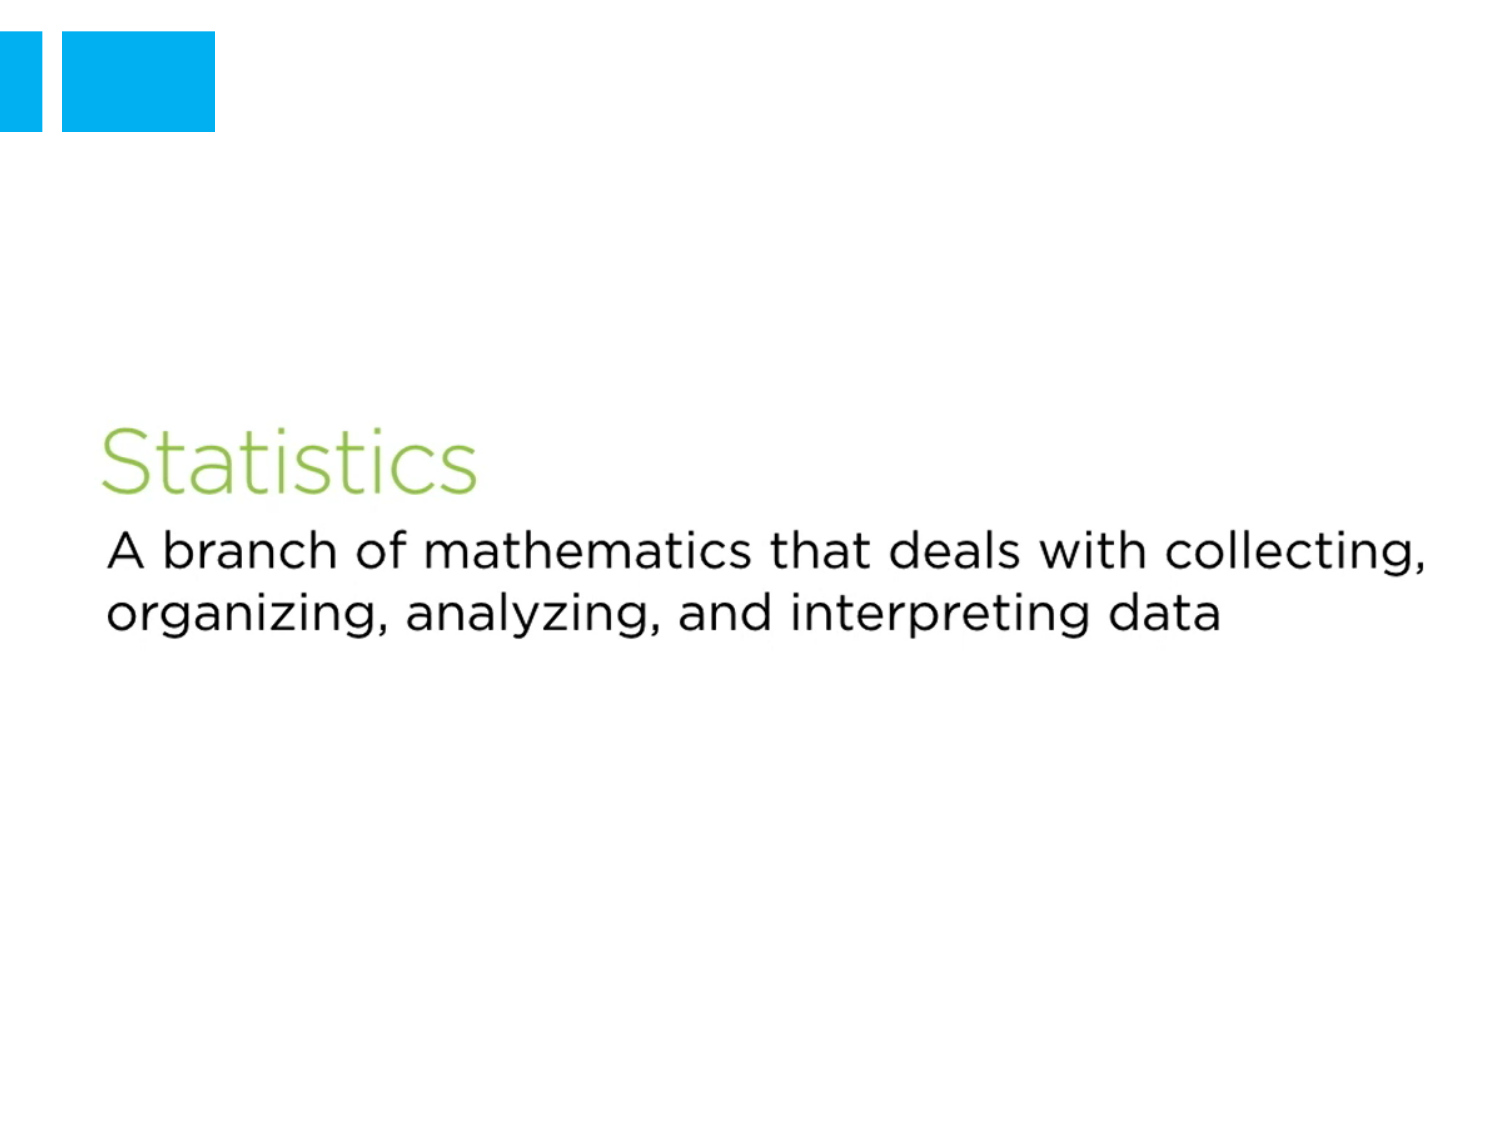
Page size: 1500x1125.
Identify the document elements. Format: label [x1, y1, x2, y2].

picture [23, 322, 1477, 802]
text_box [0, 31, 216, 133]
